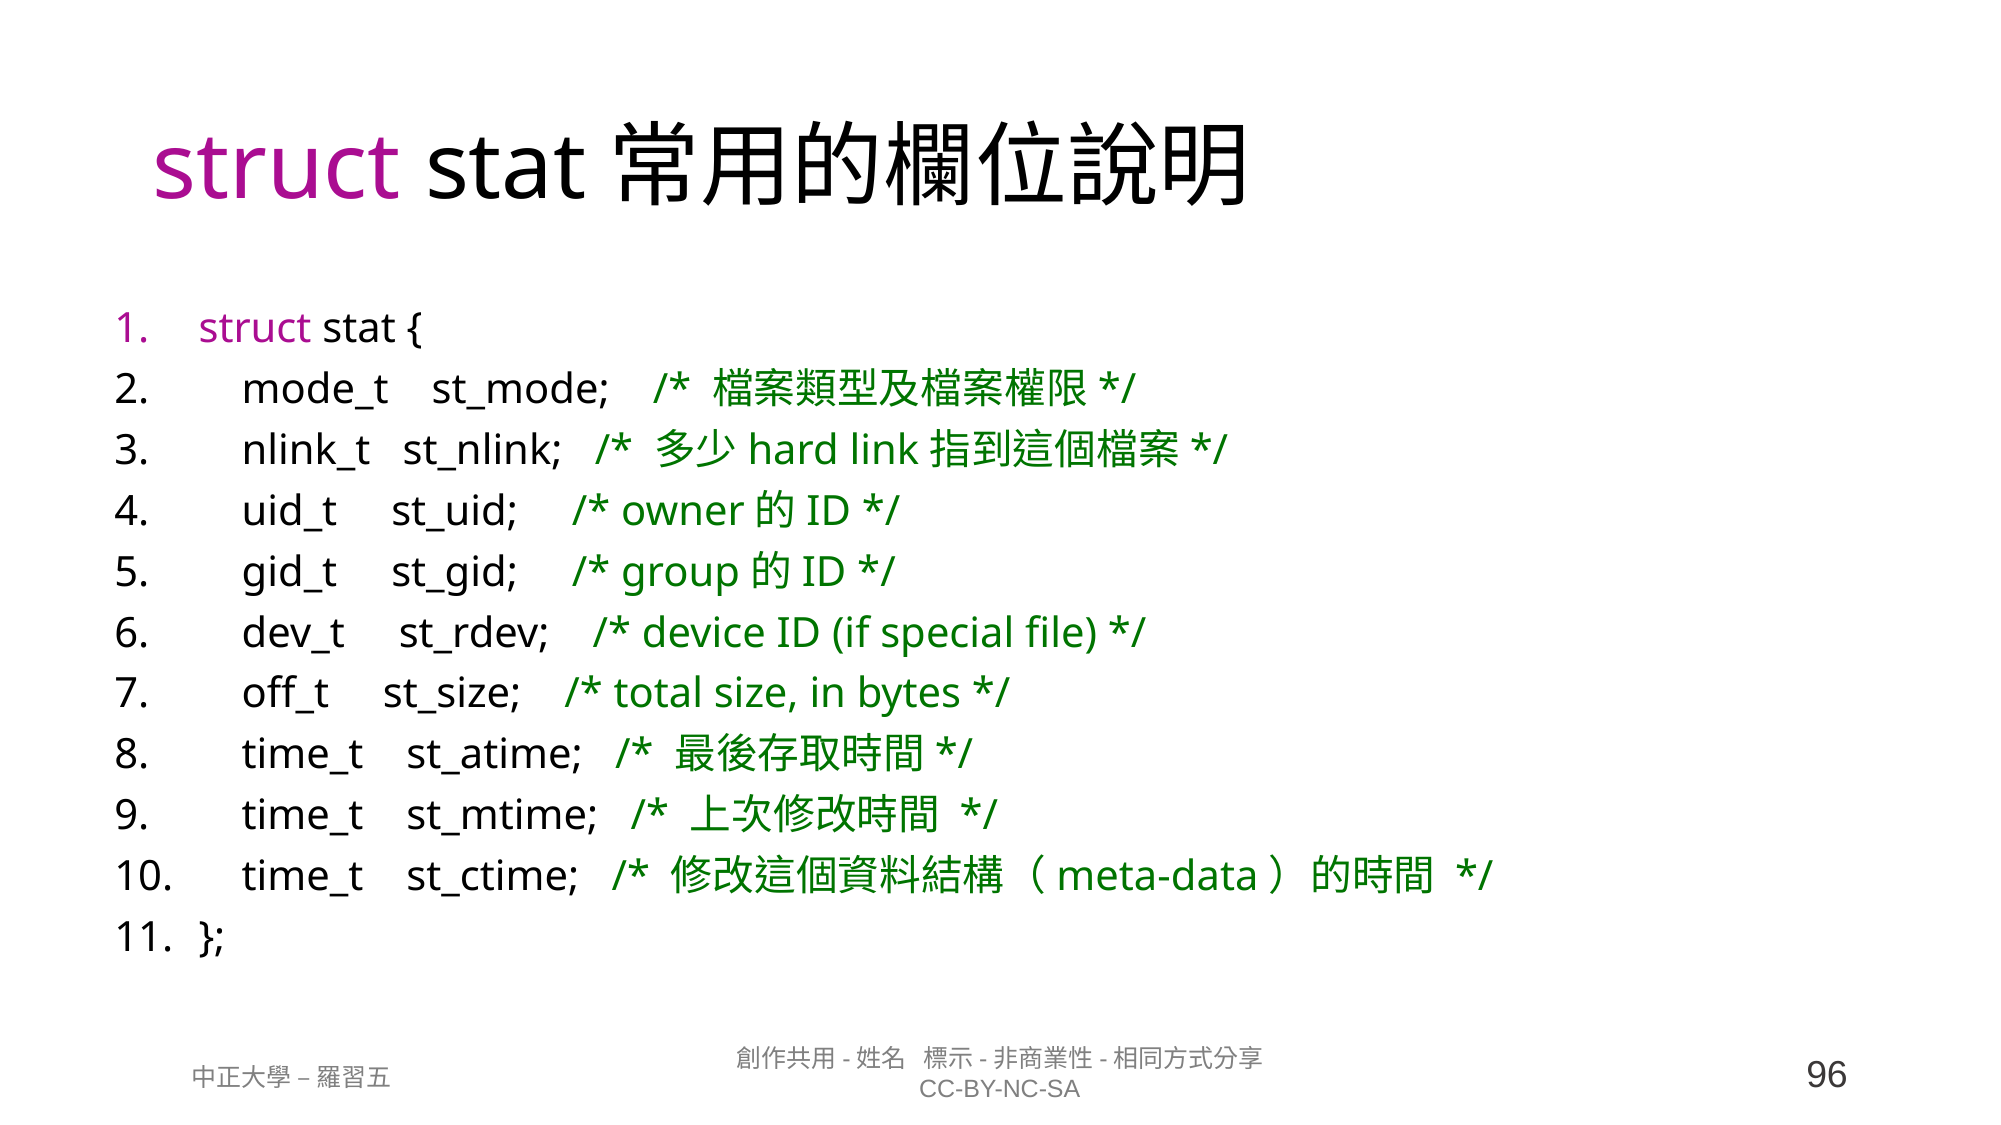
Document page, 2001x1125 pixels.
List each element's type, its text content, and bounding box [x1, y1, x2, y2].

text_box struct stat常用的欄位說明 [137, 59, 1863, 278]
text_box struct stat { mode_t st_mode; /* 檔案類型及檔案權限*/ nlink_t st_nlink; /* 多少hard link指到這個檔案*/ uid_t st_uid; /* owner的ID */ gid_t st_gid; /* group的ID */ dev_t st_rdev; /* device ID (if special file) */ off_t st_size; /* total size, in bytes */ time_t st_atime; /* 最後存取時間*/ time_t st_mtime; /* 上次修改時間 */ time_t st_ctime; /* 修改這個資料結構（meta-data）的時間 */ }; [99, 303, 1901, 1017]
